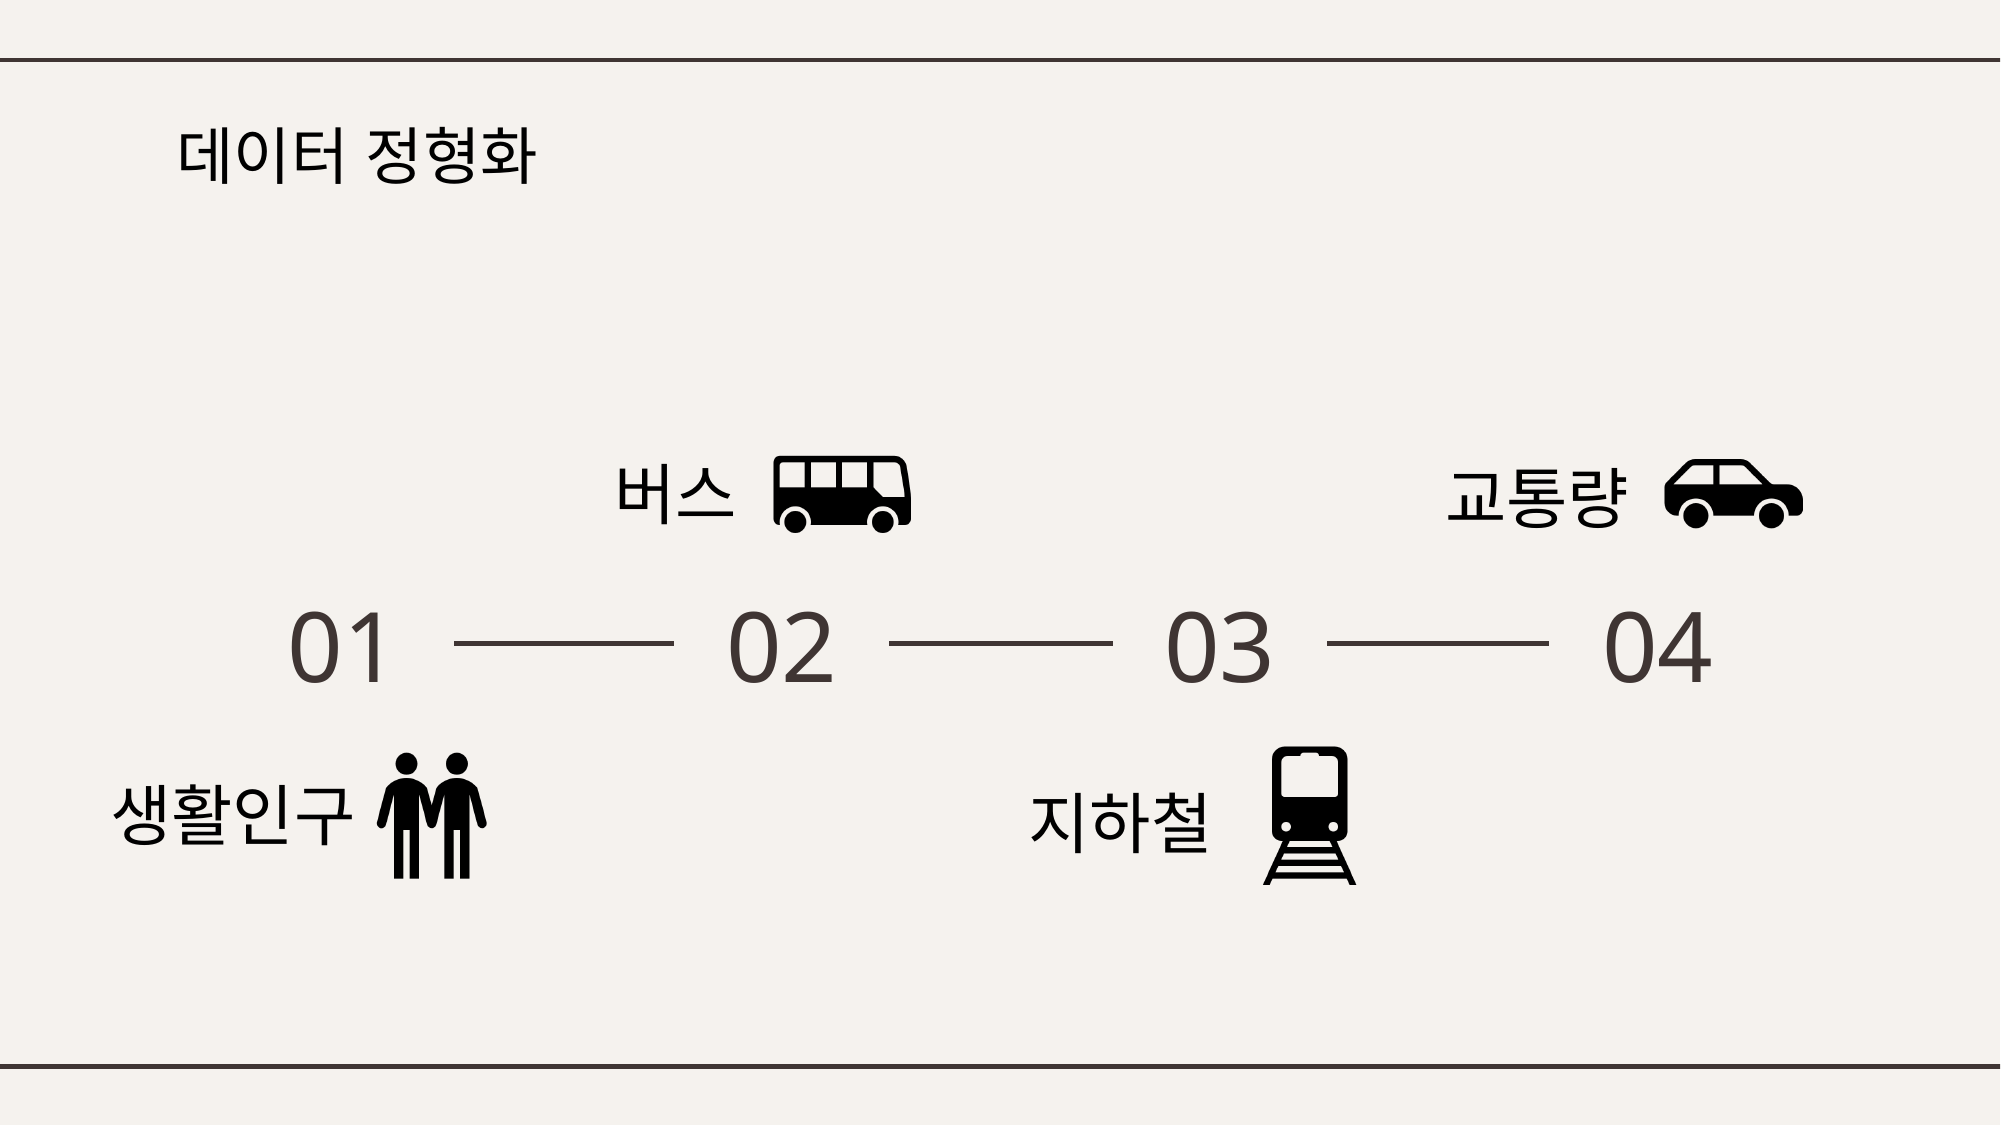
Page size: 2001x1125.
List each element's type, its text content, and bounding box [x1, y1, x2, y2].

picture [766, 418, 918, 569]
text_box 지하철 [932, 782, 1228, 861]
text_box 생활인구 [44, 774, 350, 853]
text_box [232, 588, 1768, 699]
picture [355, 740, 507, 891]
picture [1233, 740, 1385, 891]
title 데이터 정형화 [156, 97, 1844, 223]
text_box 버스 [487, 454, 761, 533]
text_box 교통량 [1348, 458, 1653, 537]
picture [1658, 418, 1809, 569]
